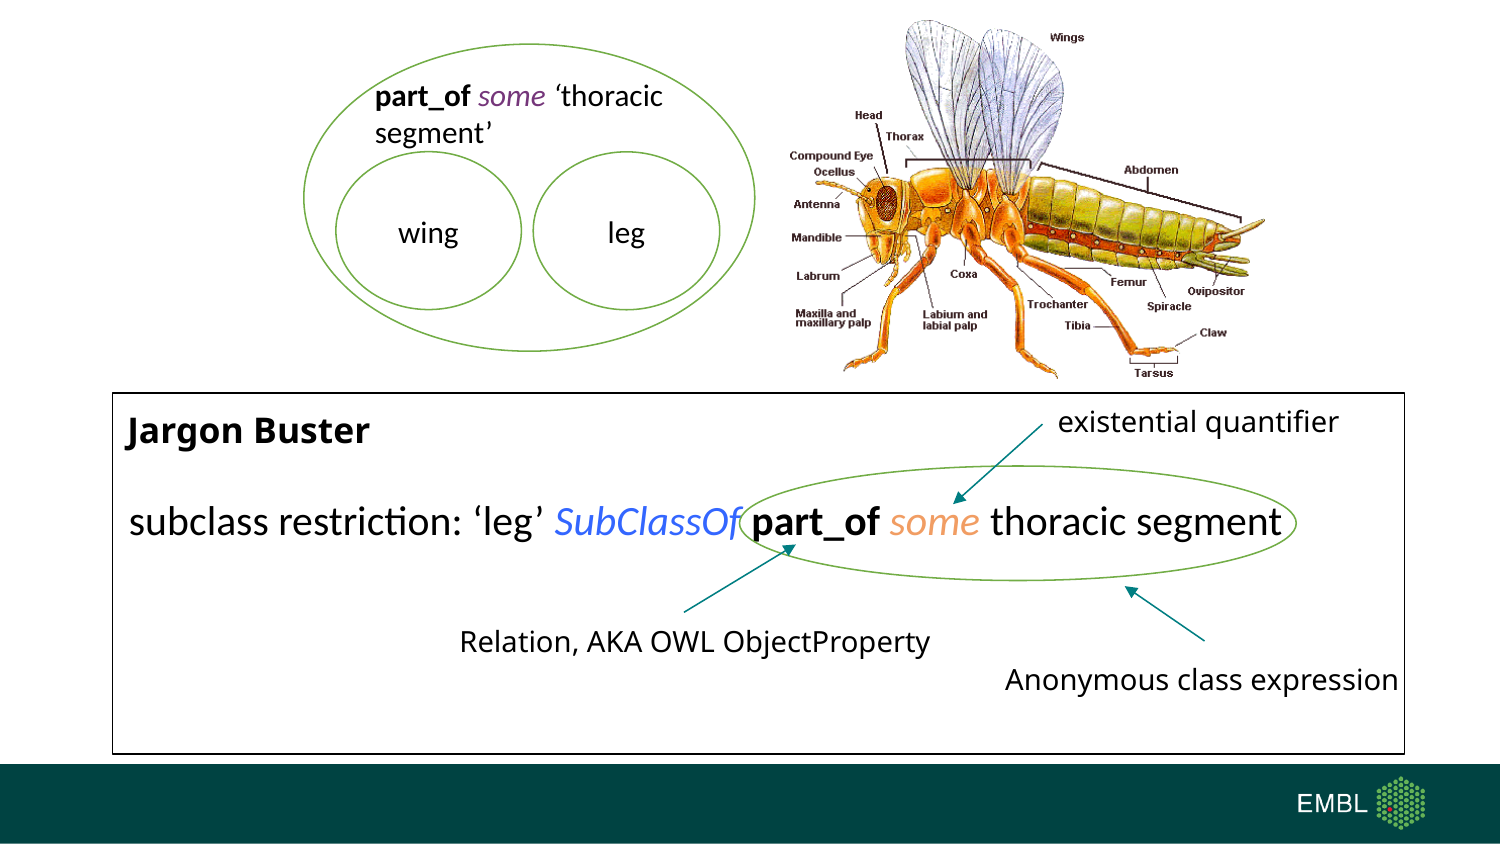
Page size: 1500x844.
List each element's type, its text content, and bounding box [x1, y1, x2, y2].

text_box part_of some ‘thoracic segment’ [362, 68, 718, 149]
text_box Anonymous class expression [990, 646, 1500, 727]
text_box [408, 44, 650, 68]
text_box existential quantifier [1042, 388, 1365, 457]
text_box [303, 94, 755, 352]
text_box wing [335, 151, 522, 310]
text_box Relation, AKA OWL ObjectProperty [444, 608, 984, 677]
text_box [739, 466, 1297, 581]
text_box Jargon Buster [112, 393, 1405, 755]
picture [788, 17, 1269, 379]
picture [1298, 776, 1425, 830]
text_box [952, 423, 1043, 505]
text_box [683, 544, 797, 613]
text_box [1124, 585, 1205, 642]
